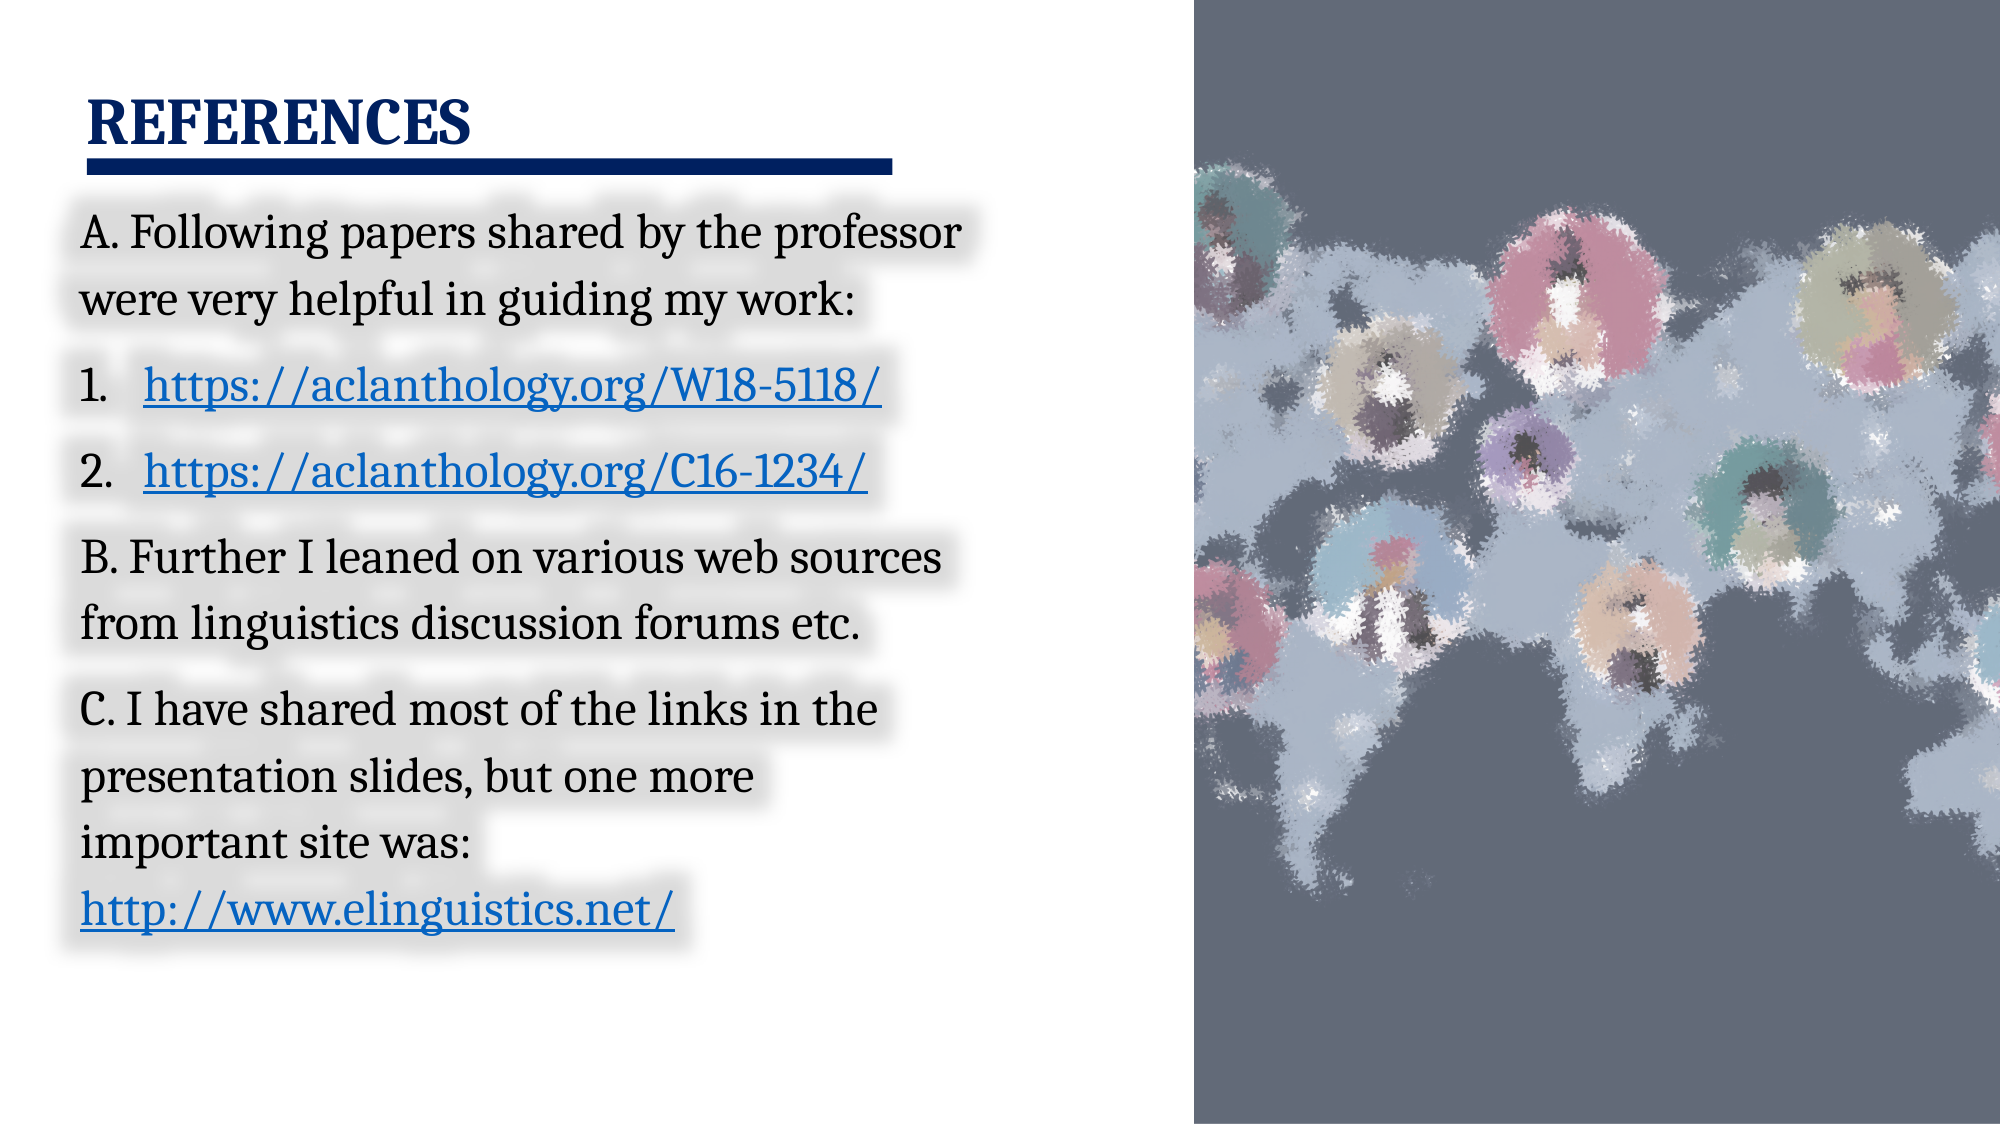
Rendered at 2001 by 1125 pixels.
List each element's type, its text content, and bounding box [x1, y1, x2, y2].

text_box A. Following papers shared by the professor were very helpful in guiding my work: https://aclanthology.org/W18-5118/ https://aclanthology.org/C16-1234/ B. Further I leaned on various web sources from linguistics discussion forums etc. C. I have shared most of the links in the presentation slides, but one more important site was: http://www.elinguistics.net/ [65, 184, 986, 1044]
text_box REFERENCES [86, 90, 1071, 159]
picture [1194, 0, 2000, 1124]
